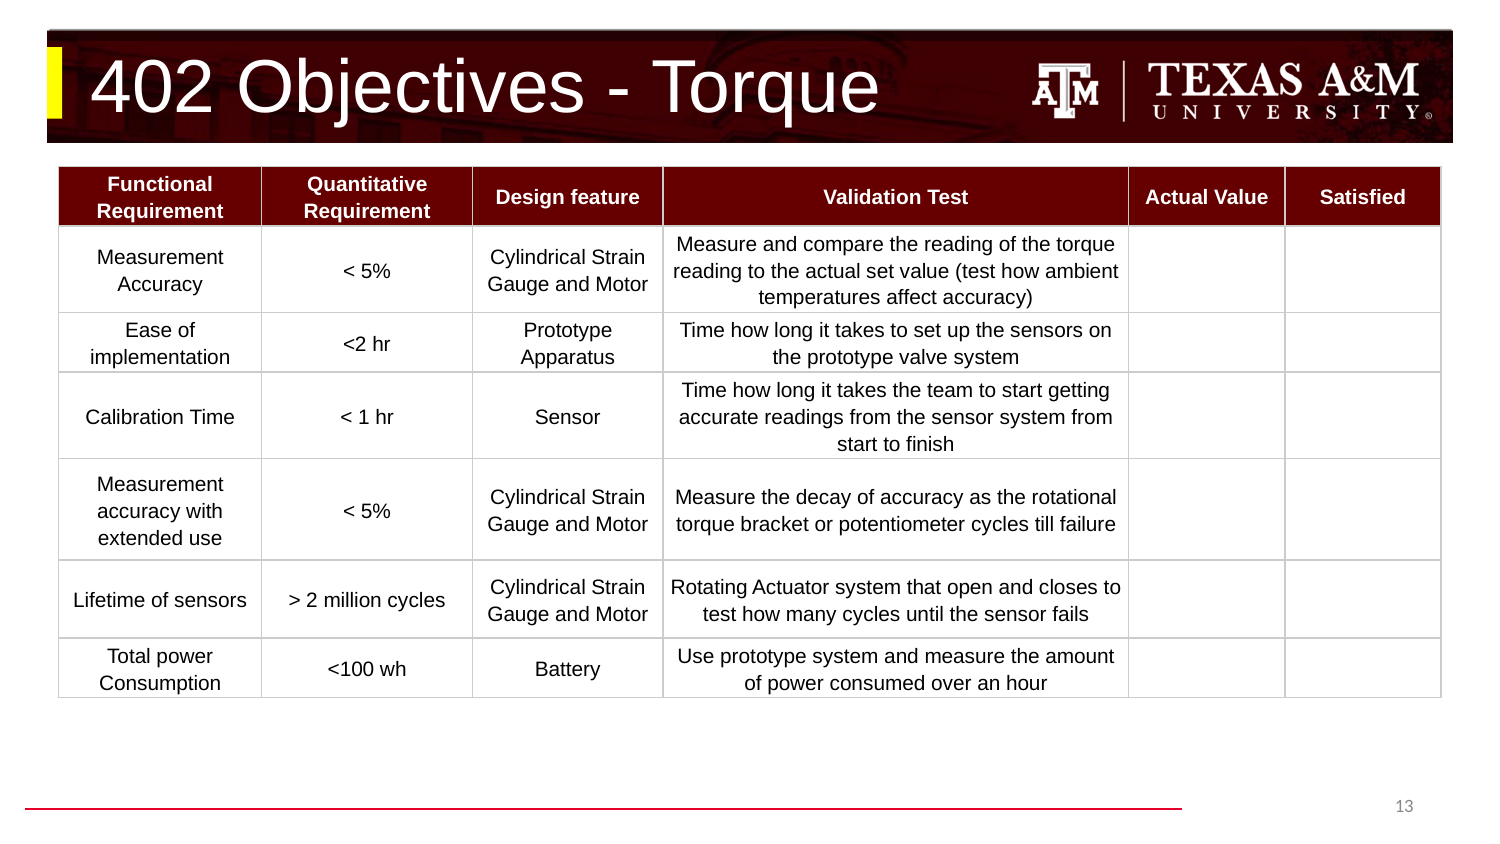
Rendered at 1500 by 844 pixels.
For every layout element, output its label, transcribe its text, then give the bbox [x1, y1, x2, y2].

table_header Quantitative Requirement [262, 167, 472, 225]
table_cell [1286, 373, 1440, 458]
table_cell [1129, 313, 1284, 371]
table_cell <2 hr [262, 313, 472, 371]
table_cell < 5% [262, 227, 472, 312]
table_cell <100 wh [262, 639, 472, 697]
table_cell Calibration Time [59, 373, 261, 458]
title 402 Objectives - Torque [79, 12, 1025, 154]
table_cell Ease of implementation [59, 313, 261, 371]
table_header Actual Value [1129, 167, 1284, 225]
table_cell Sensor [473, 373, 662, 458]
table_cell [1286, 639, 1440, 697]
table_cell Measurement accuracy with extended use [59, 459, 261, 559]
table_header Functional Requirement [59, 167, 261, 225]
table_cell [1129, 639, 1284, 697]
picture [1025, 28, 1453, 143]
table_cell [1286, 313, 1440, 371]
table_cell Use prototype system and measure the amount of power consumed over an hour [664, 639, 1128, 697]
table_header Validation Test [664, 167, 1128, 225]
table_cell [1286, 561, 1440, 637]
table_cell Time how long it takes the team to start getting accurate readings from the sensor system from start to finish [664, 373, 1128, 458]
table_cell Cylindrical Strain Gauge and Motor [473, 459, 662, 559]
table_cell > 2 million cycles [262, 561, 472, 637]
table_cell Lifetime of sensors [59, 561, 261, 637]
table_cell Rotating Actuator system that open and closes to test how many cycles until the sensor fails [664, 561, 1128, 637]
slide_number ‹#› [1074, 782, 1425, 827]
table_cell Battery [473, 639, 662, 697]
table_cell [1129, 373, 1284, 458]
table_cell [1286, 227, 1440, 312]
table_cell Measure and compare the reading of the torque reading to the actual set value (test how ambient temperatures affect accuracy) [664, 227, 1128, 312]
table_cell [1129, 561, 1284, 637]
table_cell Measure the decay of accuracy as the rotational torque bracket or potentiometer cycles till failure [664, 459, 1128, 559]
table_cell < 5% [262, 459, 472, 559]
table_cell [1129, 459, 1284, 559]
table_cell [1129, 227, 1284, 312]
table_cell Measurement Accuracy [59, 227, 261, 312]
table_cell Prototype Apparatus [473, 313, 662, 371]
table_cell Cylindrical Strain Gauge and Motor [473, 561, 662, 637]
picture [47, 28, 79, 143]
table_header Satisfied [1286, 167, 1440, 225]
table_cell Cylindrical Strain Gauge and Motor [473, 227, 662, 312]
table_cell Time how long it takes to set up the sensors on the prototype valve system [664, 313, 1128, 371]
table_header Design feature [473, 167, 662, 225]
table_cell Total power Consumption [59, 639, 261, 697]
table_cell < 1 hr [262, 373, 472, 458]
table_cell [1286, 459, 1440, 559]
